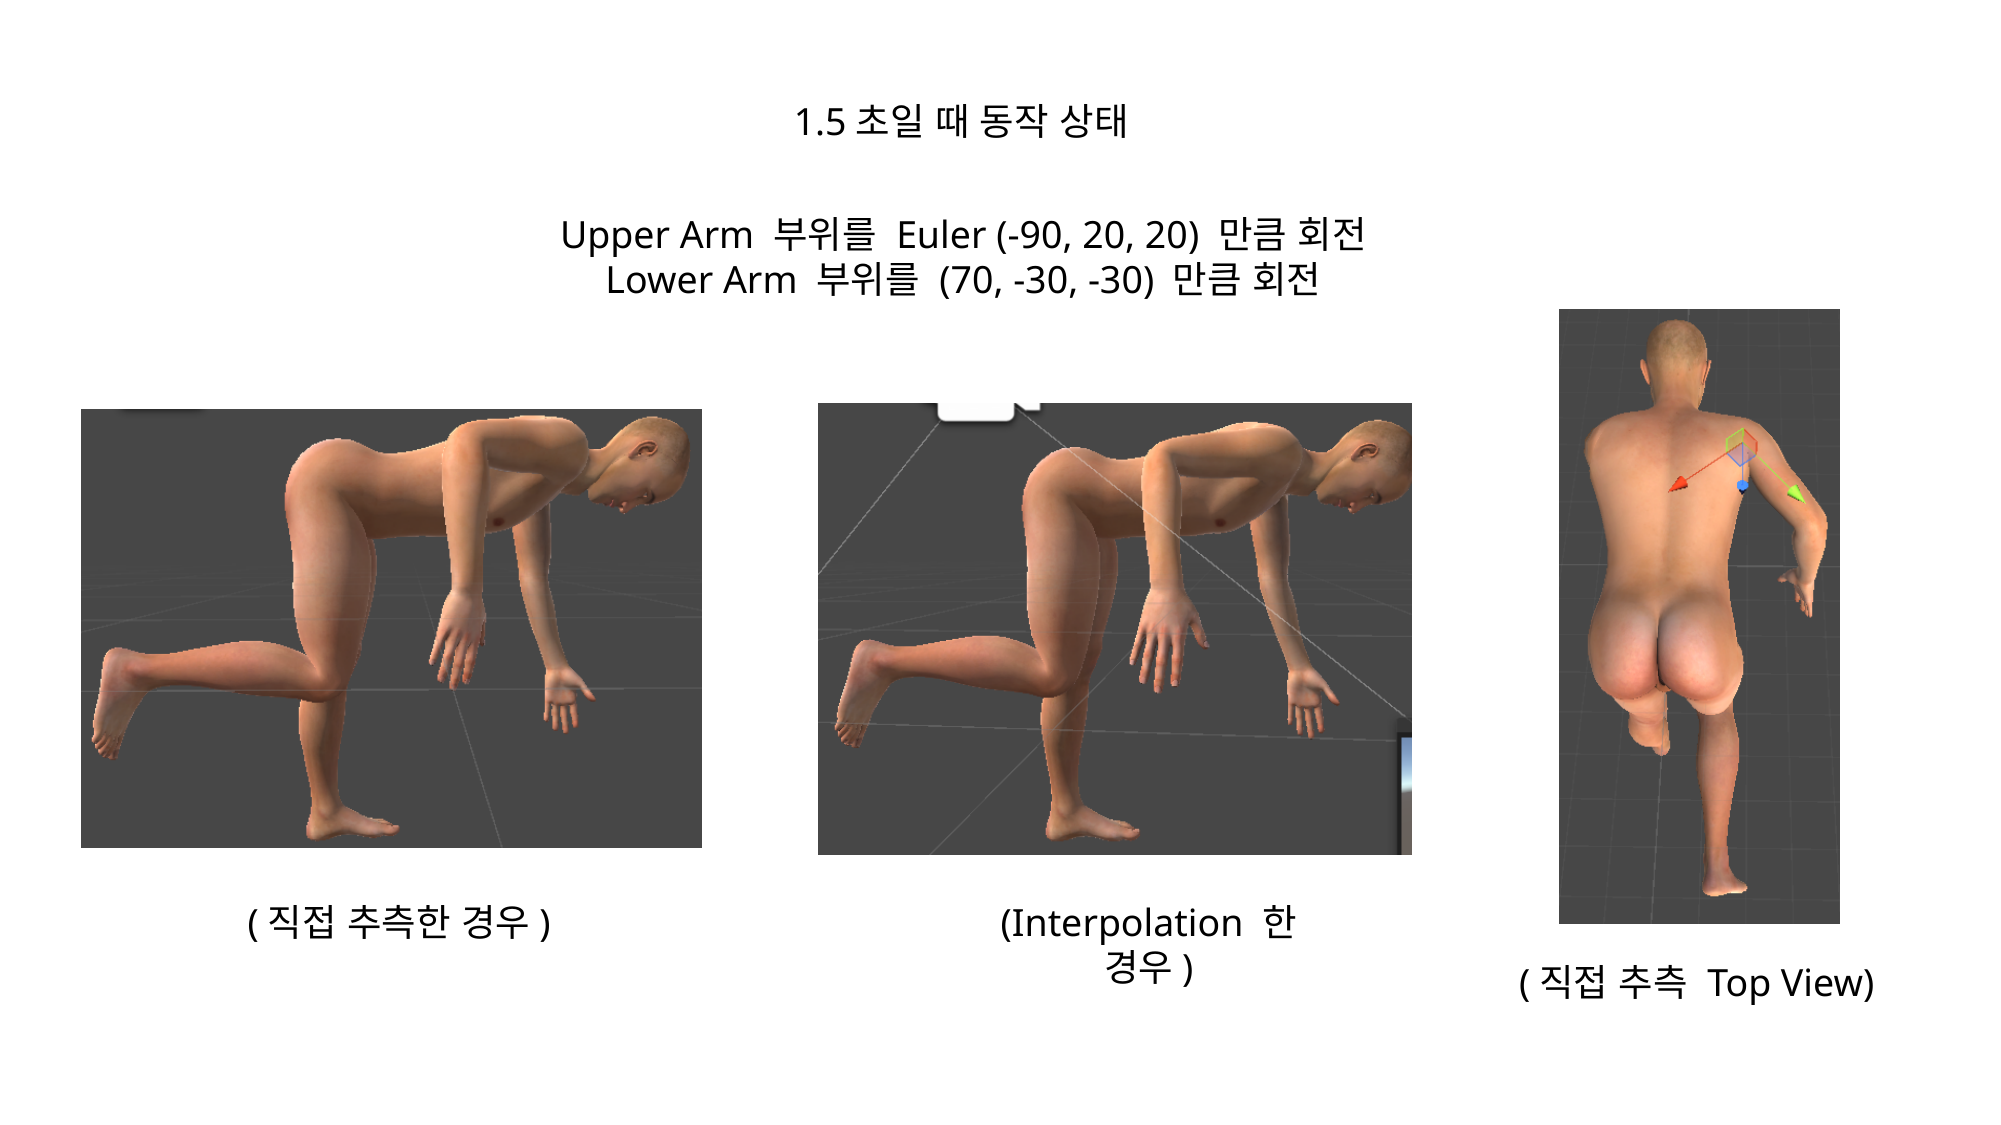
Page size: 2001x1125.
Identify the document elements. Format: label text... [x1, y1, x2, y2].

text_box (직접 추측 Top View) [1492, 951, 1901, 1012]
picture [818, 403, 1412, 855]
picture [1559, 309, 1840, 924]
text_box (Interpolation 한 경우) [946, 891, 1352, 996]
picture [80, 409, 702, 848]
text_box 1.5초일 때 동작 상태 [739, 90, 1183, 151]
text_box Upper Arm 부위를 Euler (-90, 20, 20) 만큼 회전 Lower Arm 부위를 (70, -30, -30) 만큼 회전 [380, 203, 1547, 309]
text_box (직접 추측한 경우) [215, 891, 584, 951]
